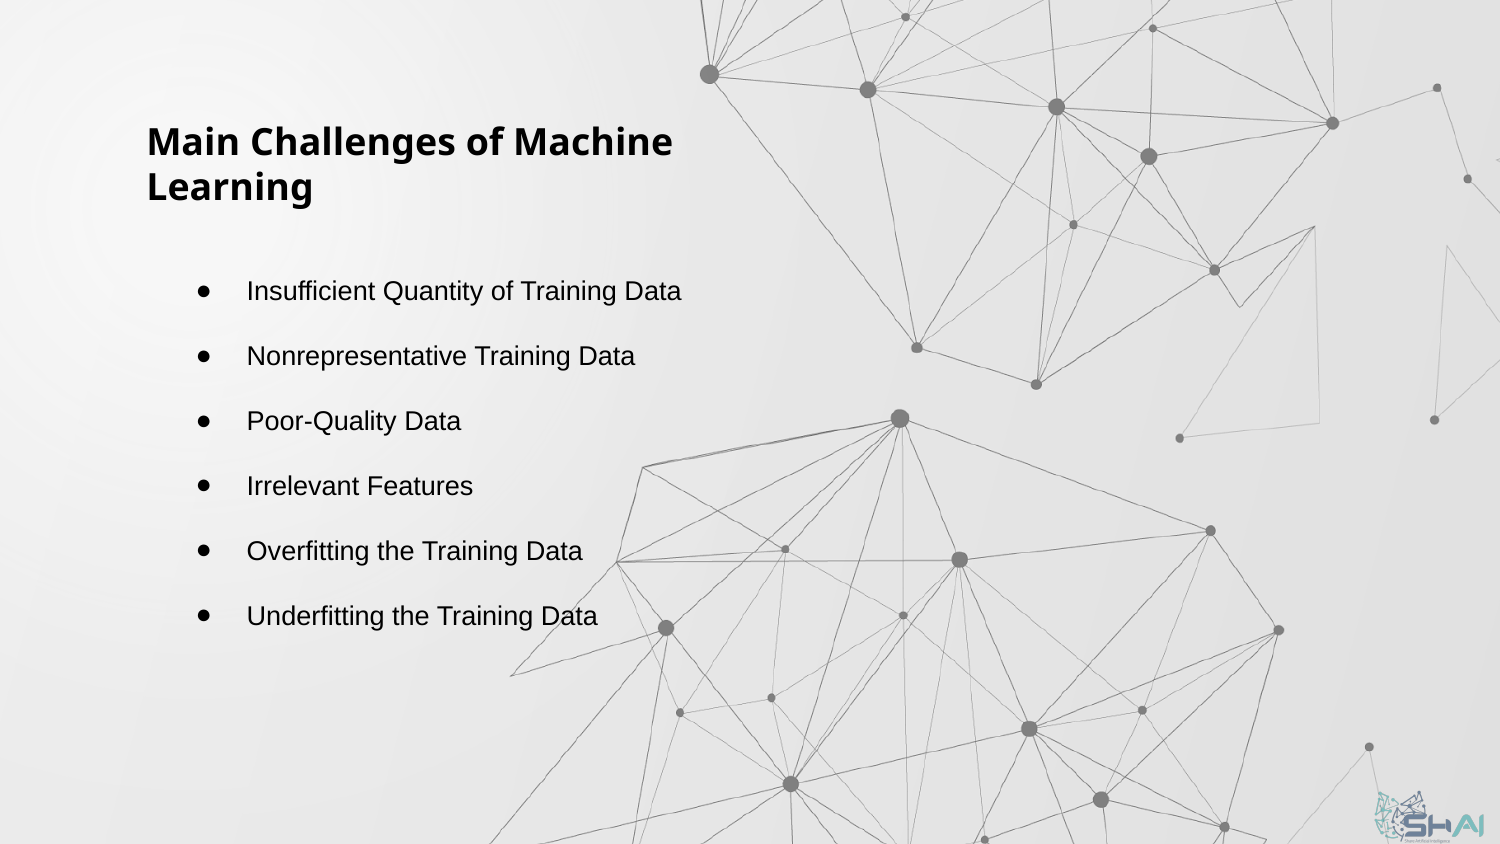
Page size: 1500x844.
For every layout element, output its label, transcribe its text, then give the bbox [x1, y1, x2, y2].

picture [0, 0, 1500, 844]
text_box Insufficient Quantity of Training Data Nonrepresentative Training Data Poor-Quality Data Irrelevant Features Overfitting the Training Data Underfitting the Training Data [156, 226, 748, 646]
text_box Main Challenges of Machine Learning [131, 103, 748, 224]
